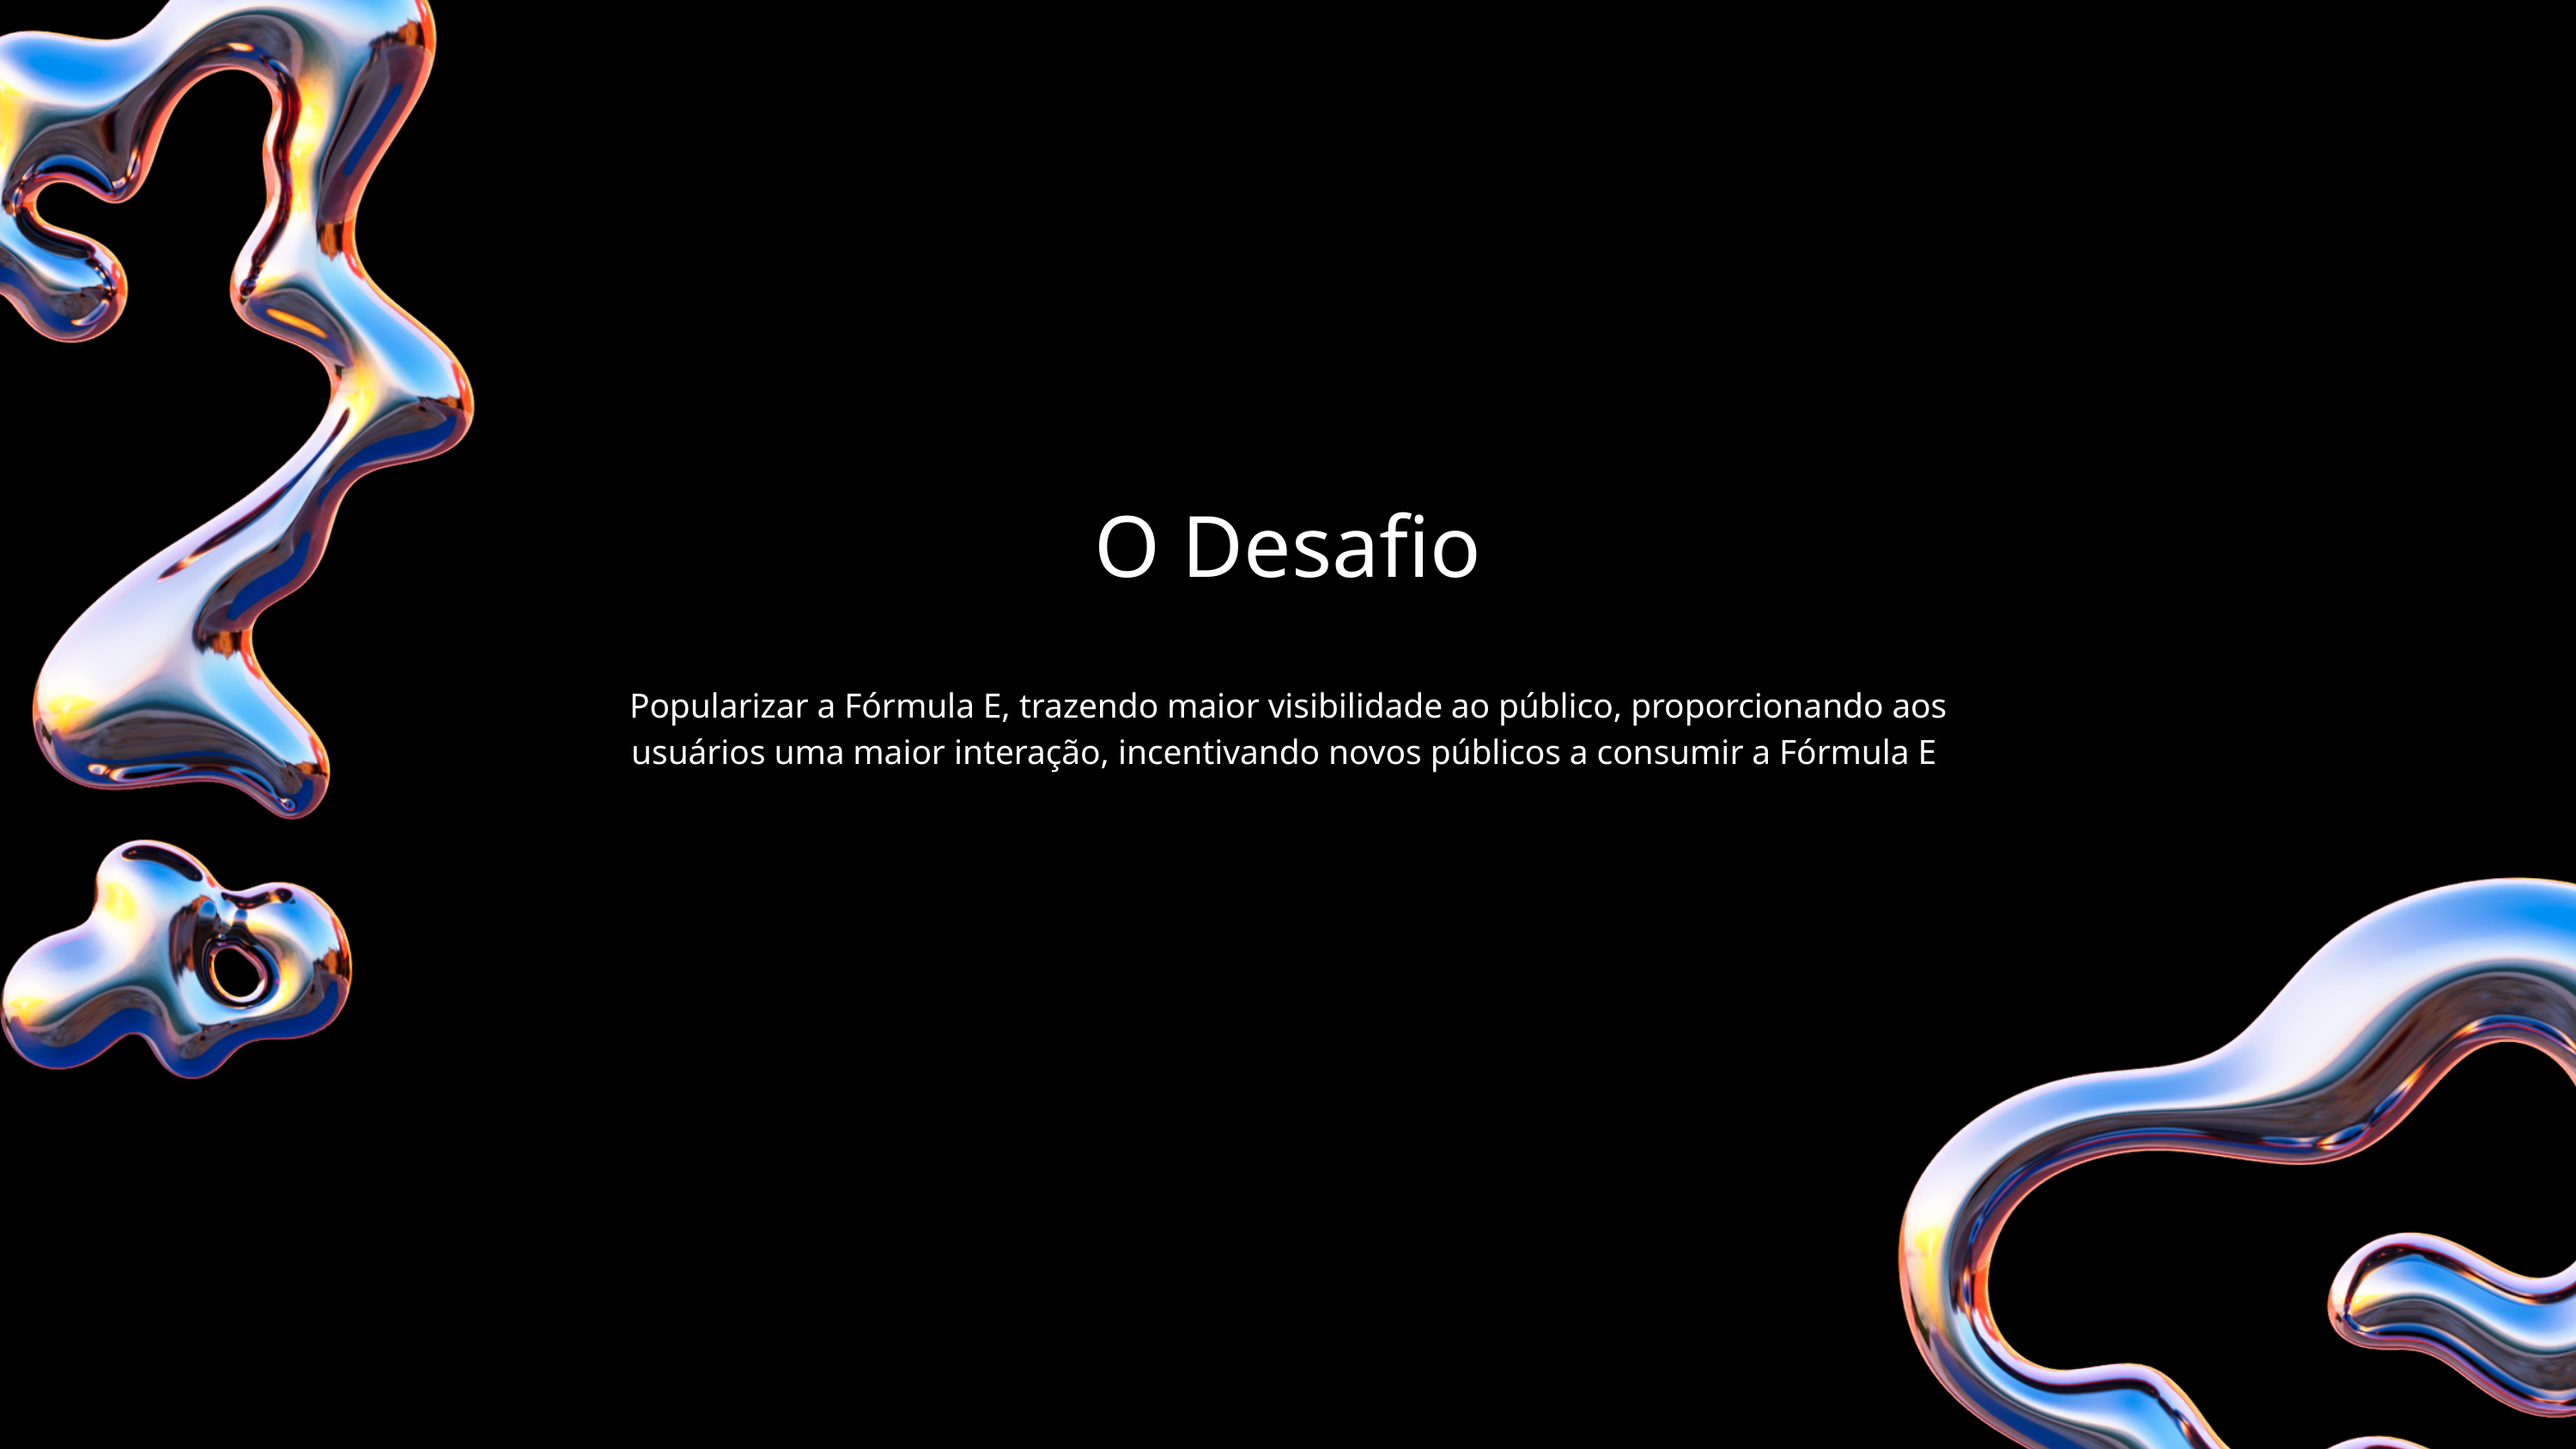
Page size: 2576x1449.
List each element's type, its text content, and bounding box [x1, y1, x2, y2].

text_box O Desafio [651, 475, 1925, 594]
text_box Popularizar a Fórmula E, trazendo maior visibilidade ao público, proporcionando aos usuários uma maior interação, incentivando novos públicos a consumir a Fórmula E [580, 677, 1995, 772]
text_box [1891, 869, 2576, 1449]
text_box [0, 0, 484, 1088]
